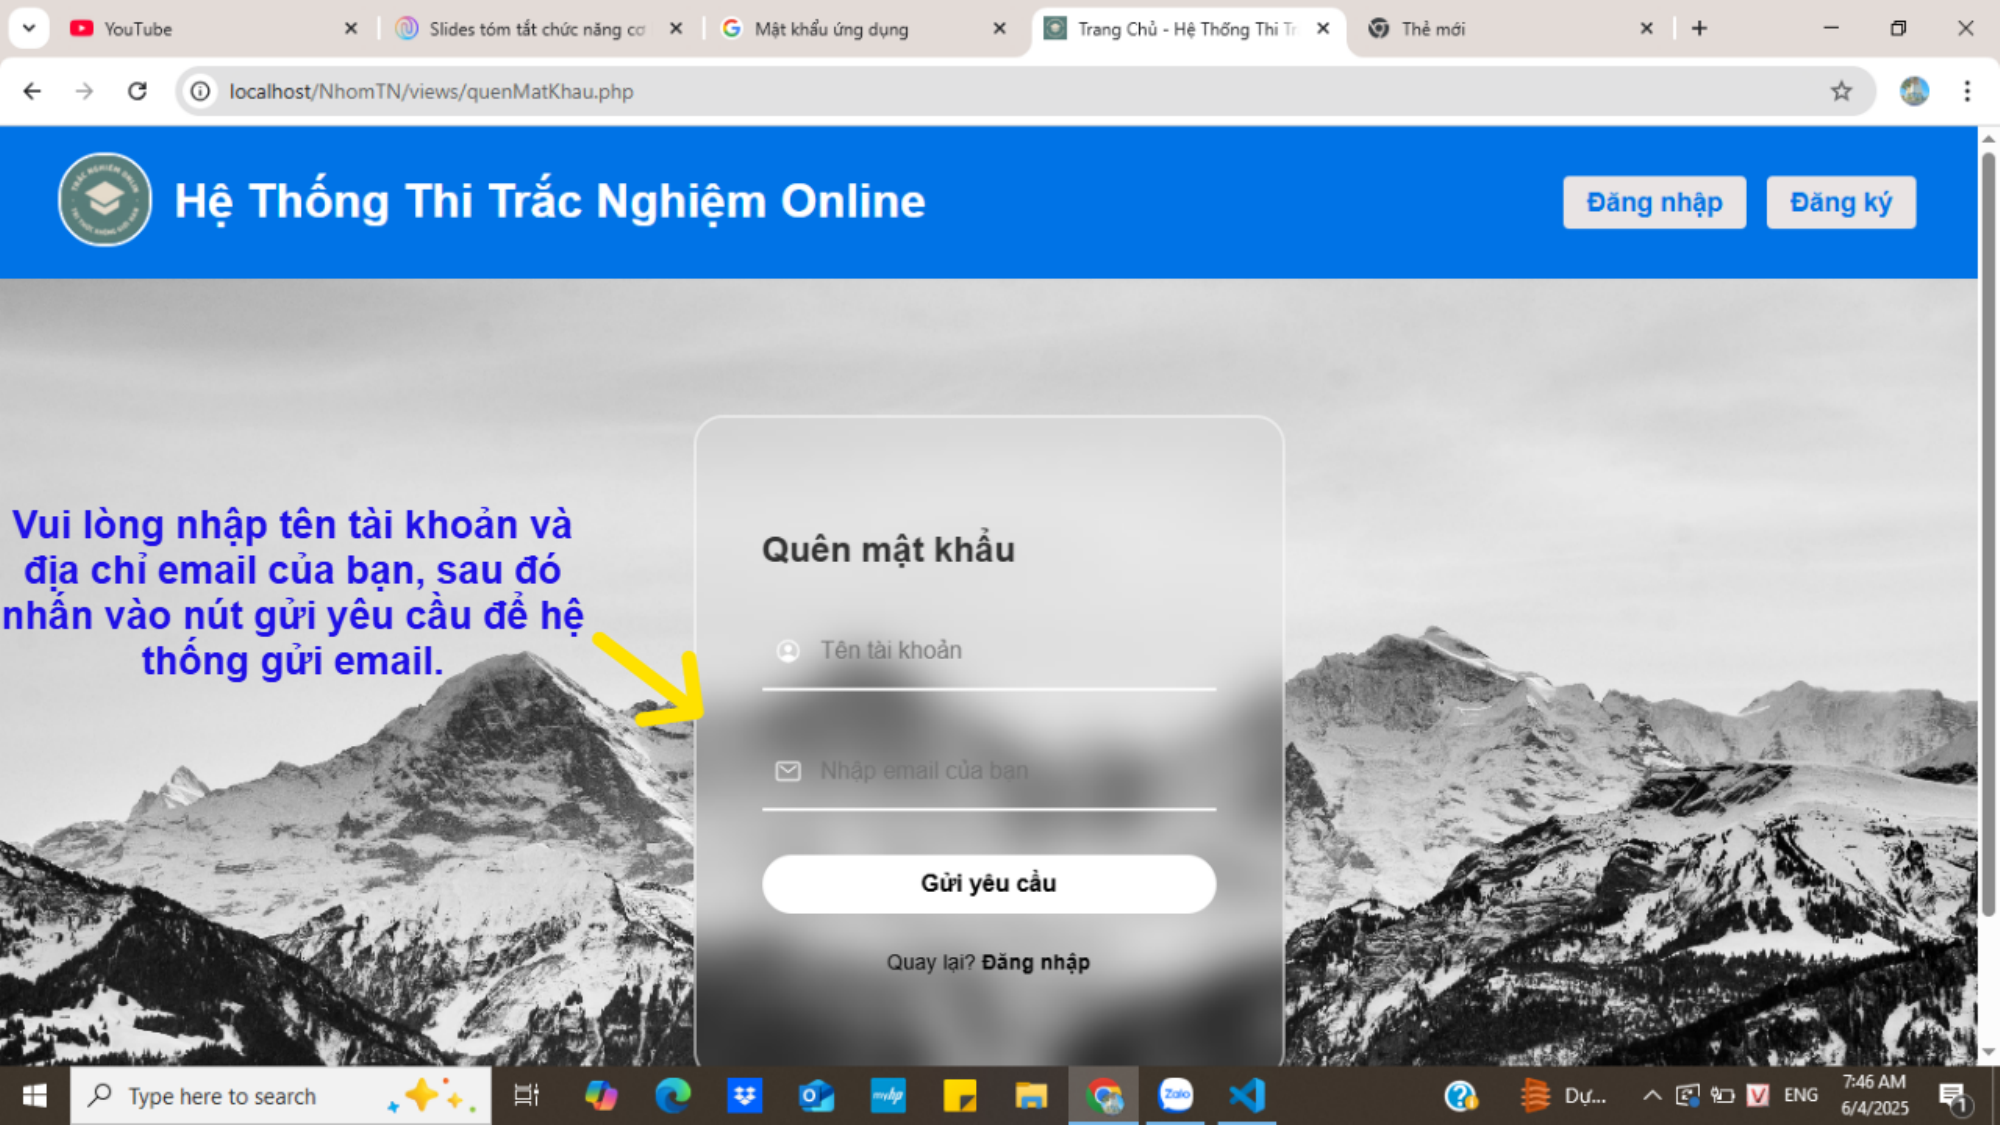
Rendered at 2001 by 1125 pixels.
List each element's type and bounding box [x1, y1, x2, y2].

list [0, 0, 2000, 1125]
